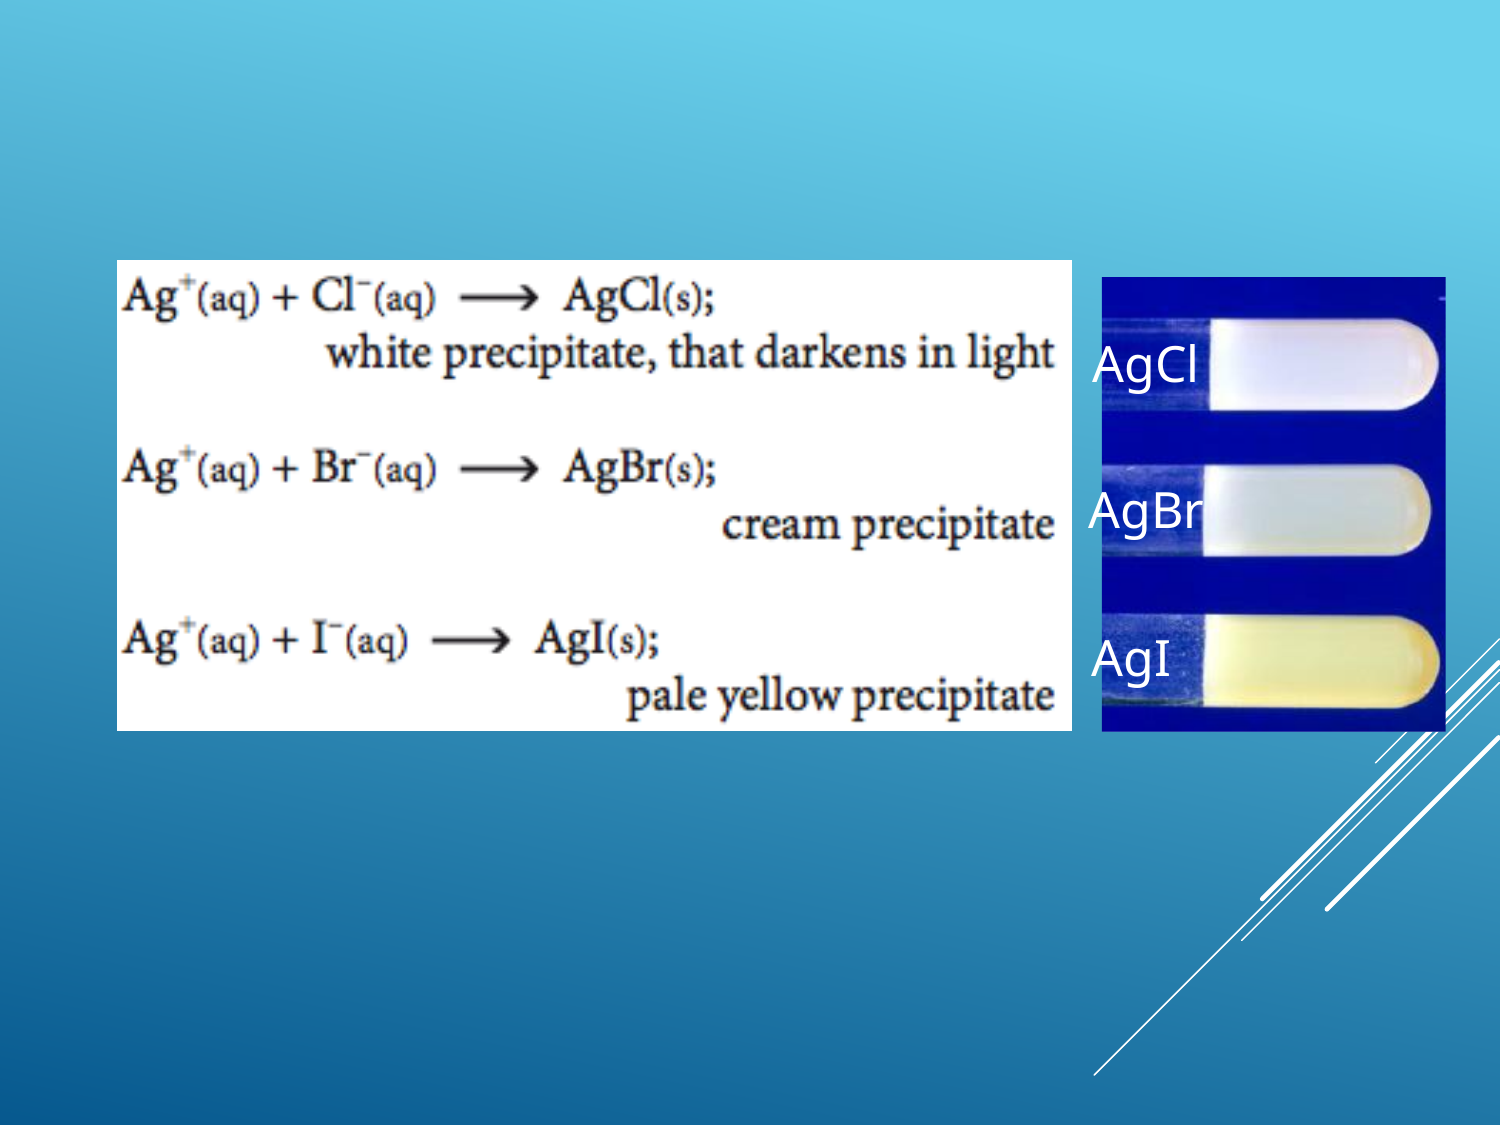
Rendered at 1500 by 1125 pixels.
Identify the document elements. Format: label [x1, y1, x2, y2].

text_box [1069, 277, 1446, 732]
picture [117, 260, 1072, 732]
